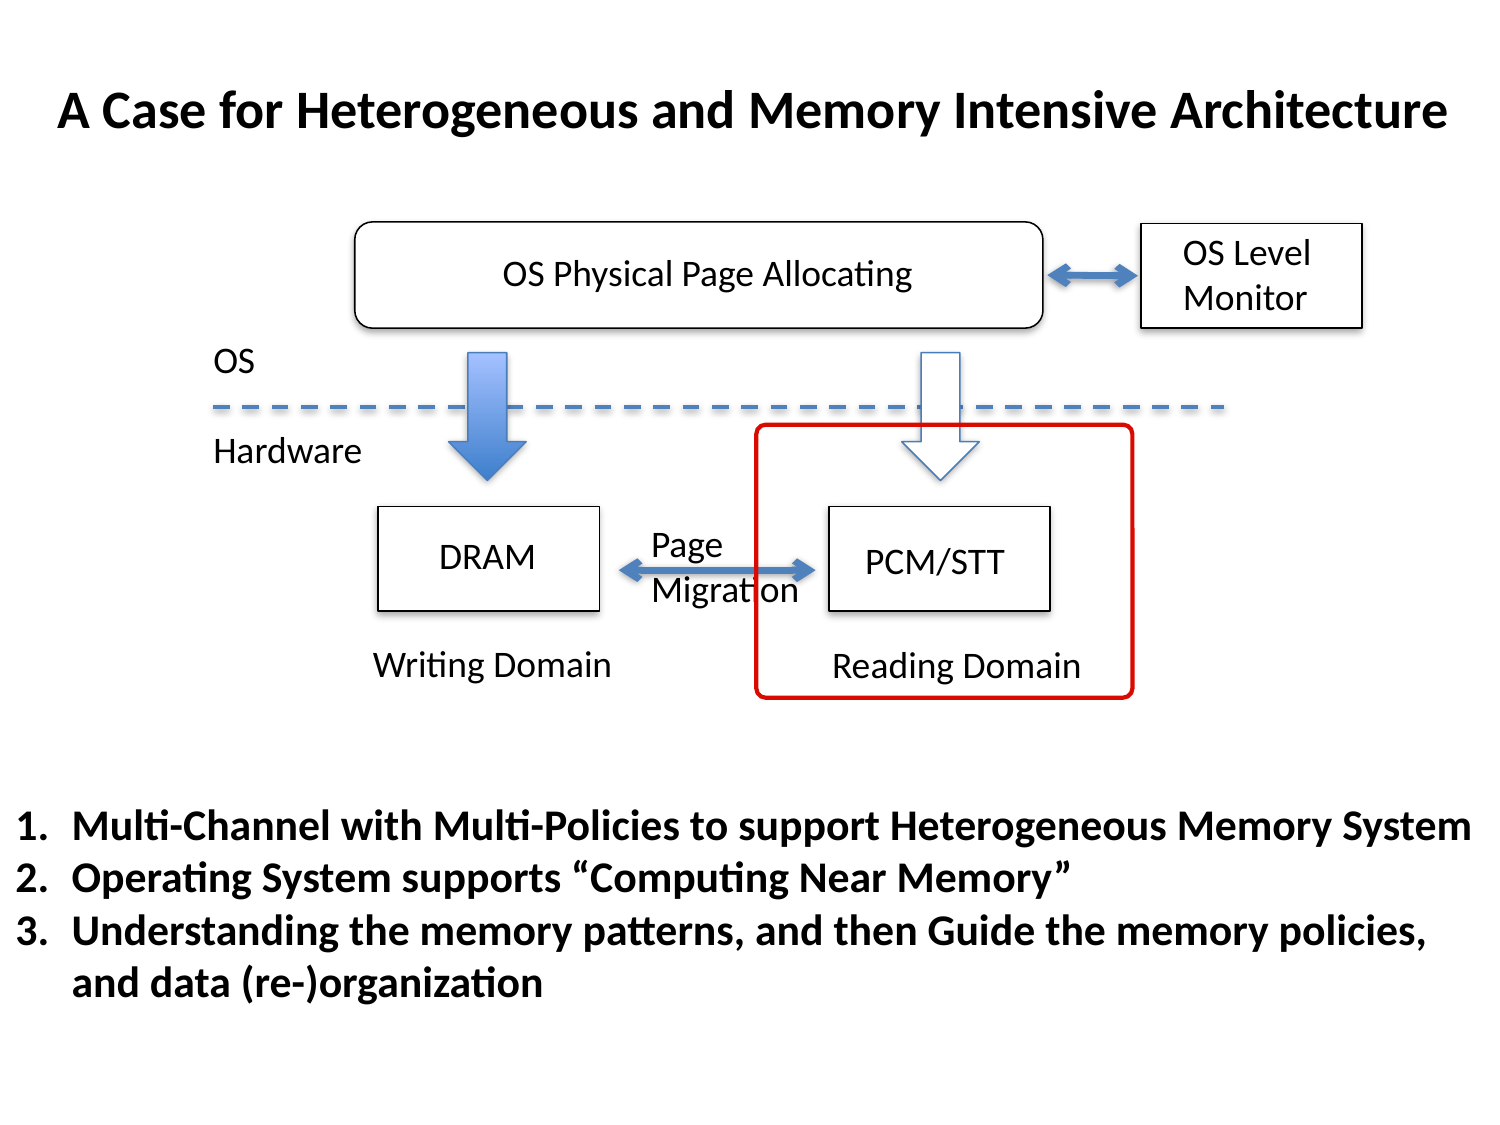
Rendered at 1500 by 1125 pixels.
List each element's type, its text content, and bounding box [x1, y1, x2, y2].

text_box OS Physical Page Allocating [487, 241, 928, 302]
text_box OS Hardware [198, 328, 383, 524]
text_box [377, 506, 600, 612]
text_box Page Migration [636, 579, 756, 618]
text_box [353, 221, 1044, 329]
text_box [1140, 223, 1363, 329]
list A Case for Heterogeneous and Memory Intensive Architecture [42, 67, 1500, 160]
text_box OS Level Monitor [1168, 220, 1335, 326]
text_box Writing Domain [358, 633, 628, 693]
text_box DRAM [424, 524, 552, 585]
text_box [920, 415, 961, 424]
text_box [920, 351, 961, 406]
text_box [447, 415, 527, 482]
text_box [756, 424, 1133, 698]
text_box [467, 351, 508, 406]
text_box Page Migration [636, 512, 756, 569]
text_box Multi-Channel with Multi-Policies to support Heterogeneous Memory System Operating System supports “Computing Near Memory” Understanding the memory patterns, and then Guide the memory policies, and data (re-)organization [0, 789, 1493, 1014]
